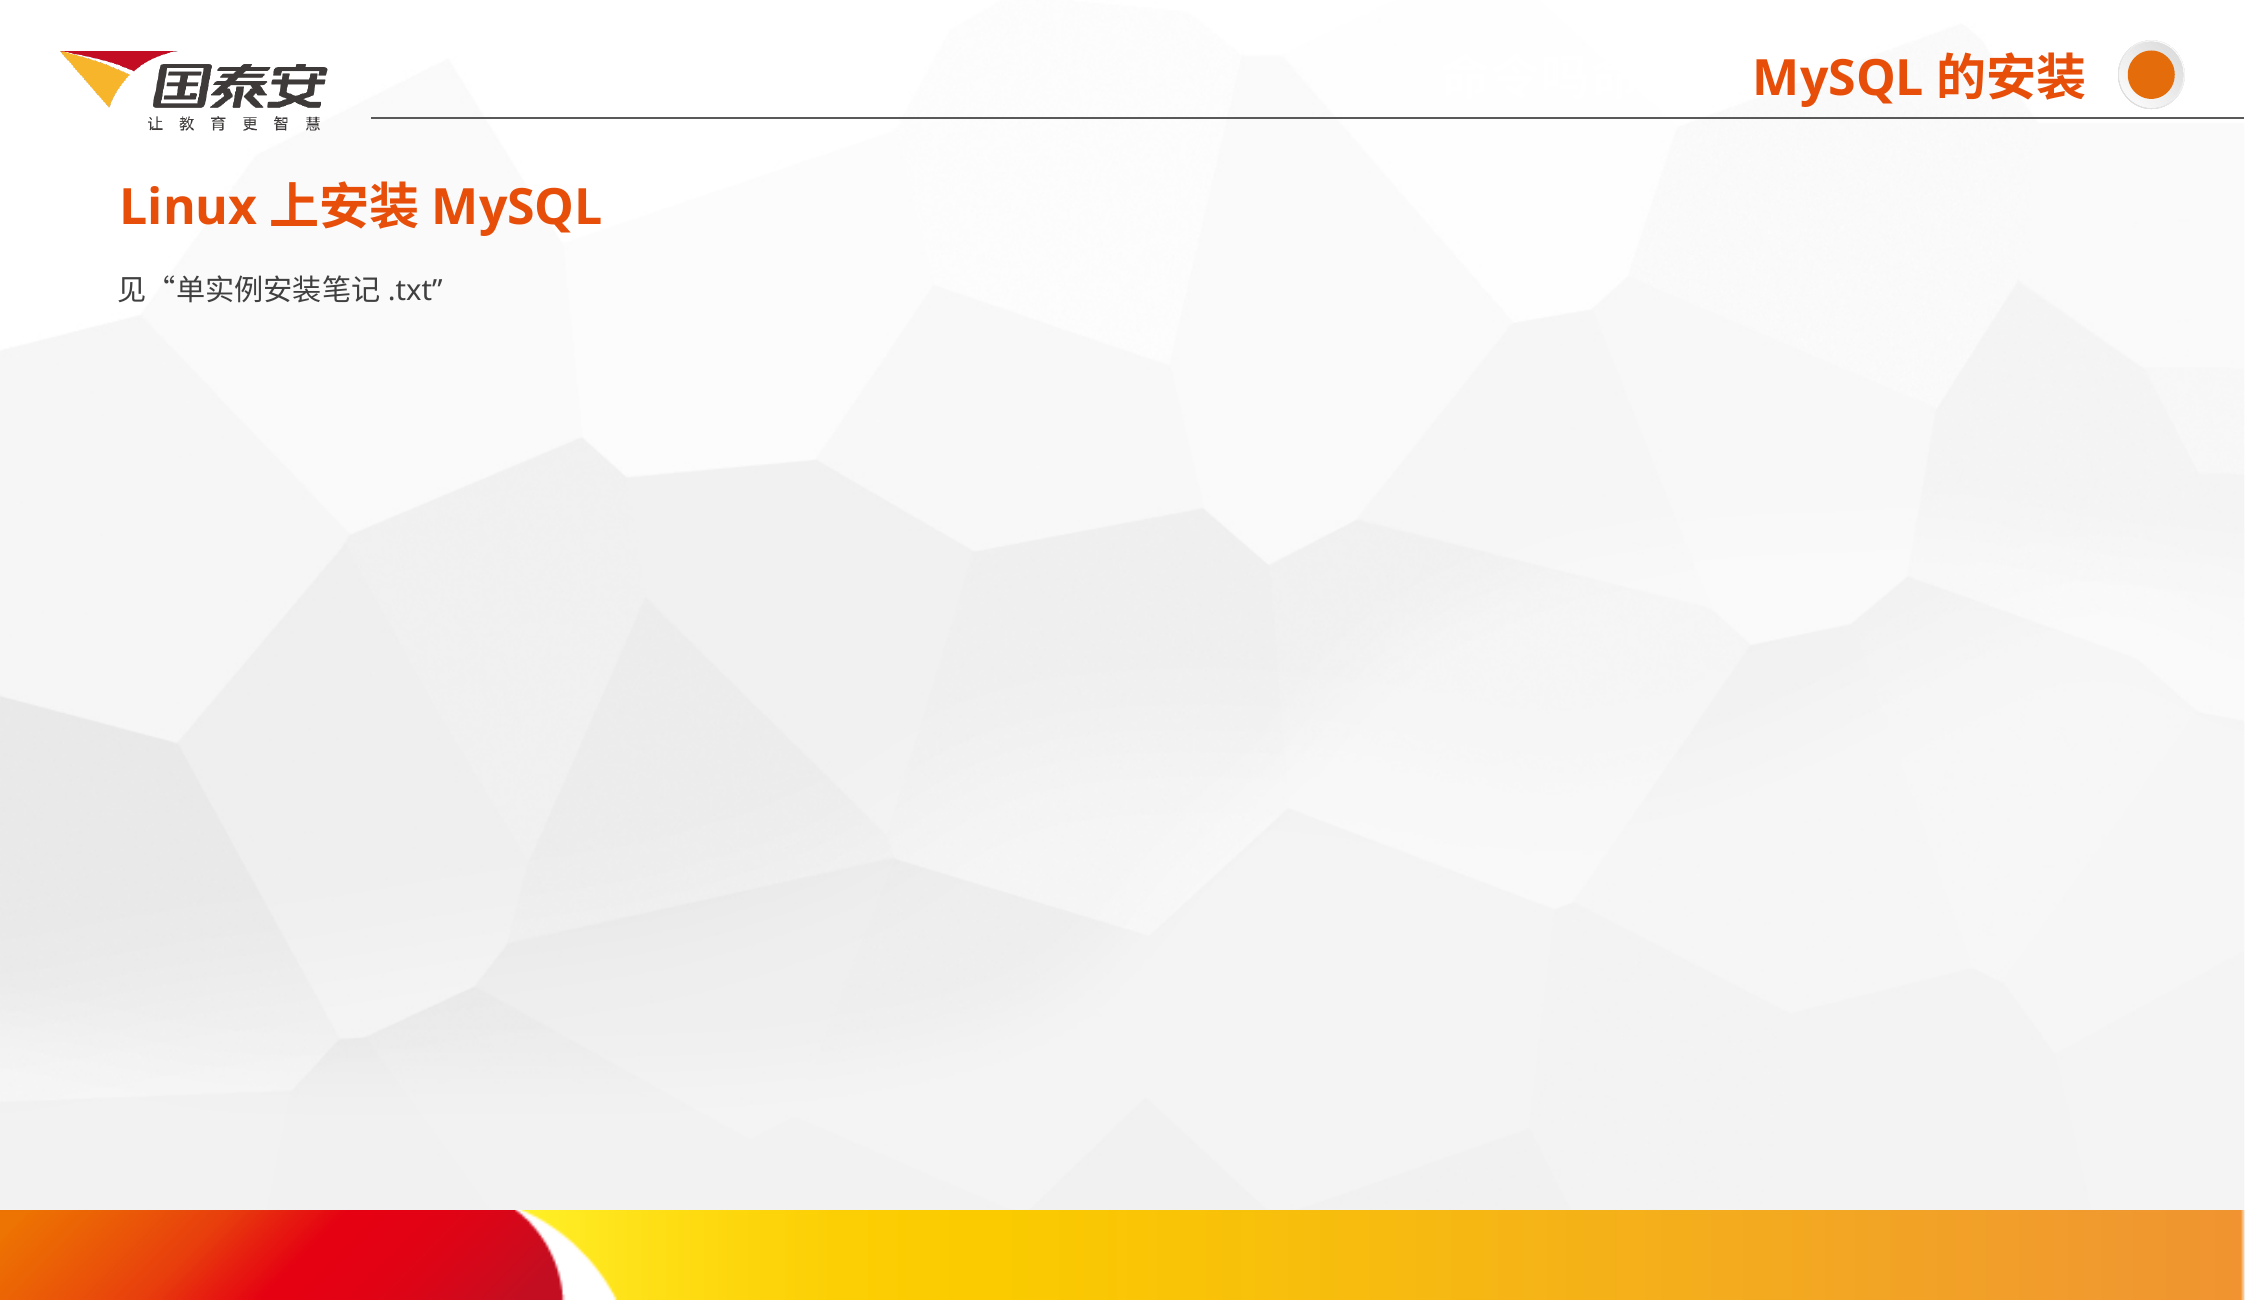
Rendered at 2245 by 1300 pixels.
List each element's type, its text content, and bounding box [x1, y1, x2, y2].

list 命令吗命令命MySQL的安装 [1334, 37, 2101, 121]
list Linux上安装MySQL [105, 166, 2103, 233]
title 见“单实例安装笔记.txt” [102, 257, 2150, 427]
picture [0, 0, 2245, 1300]
